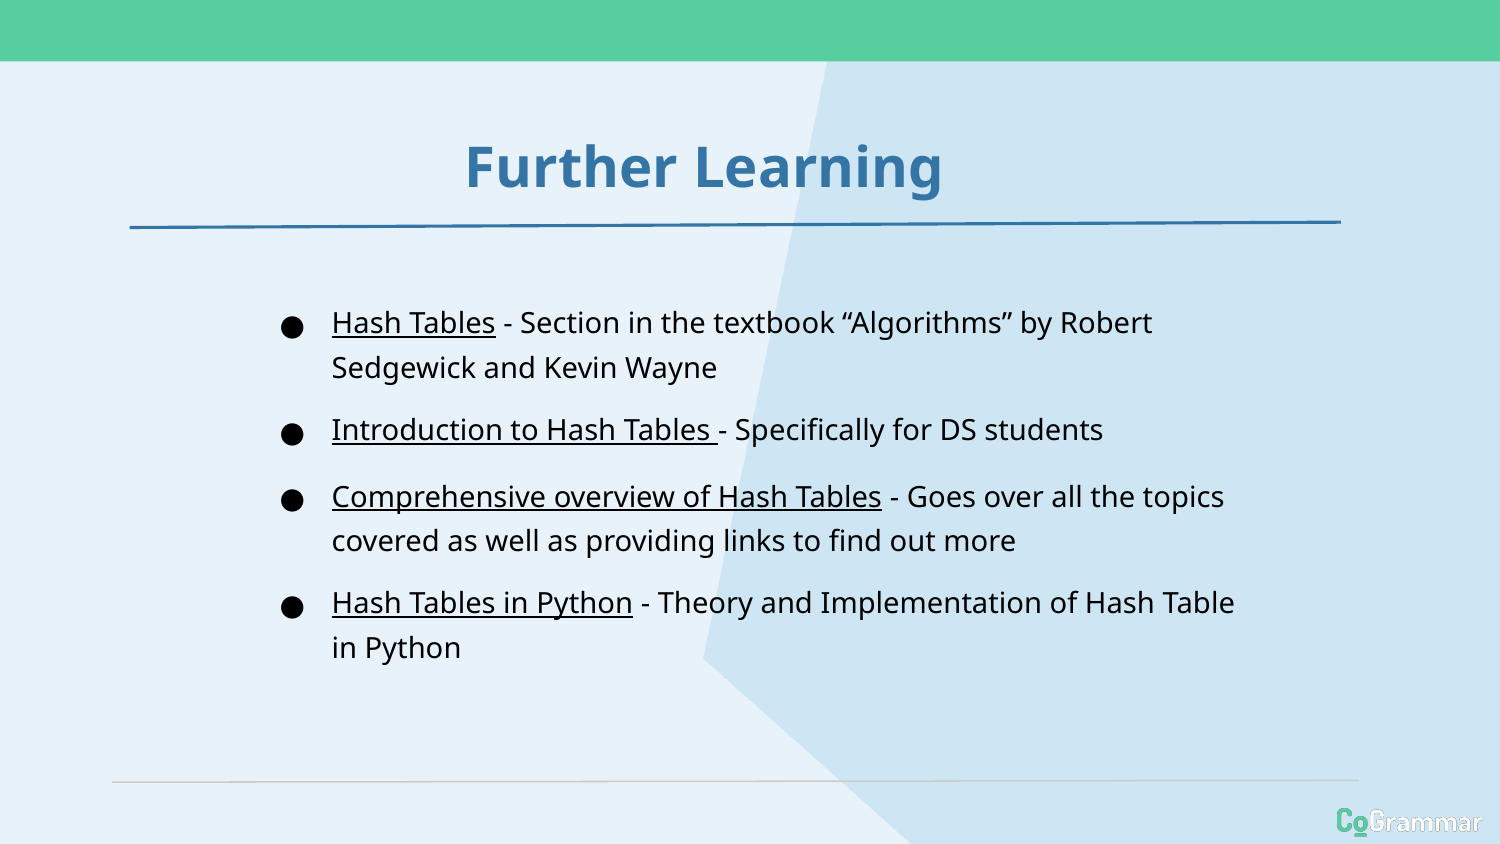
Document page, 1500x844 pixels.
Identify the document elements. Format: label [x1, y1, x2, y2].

picture [0, 0, 1500, 844]
text_box [129, 221, 1342, 228]
